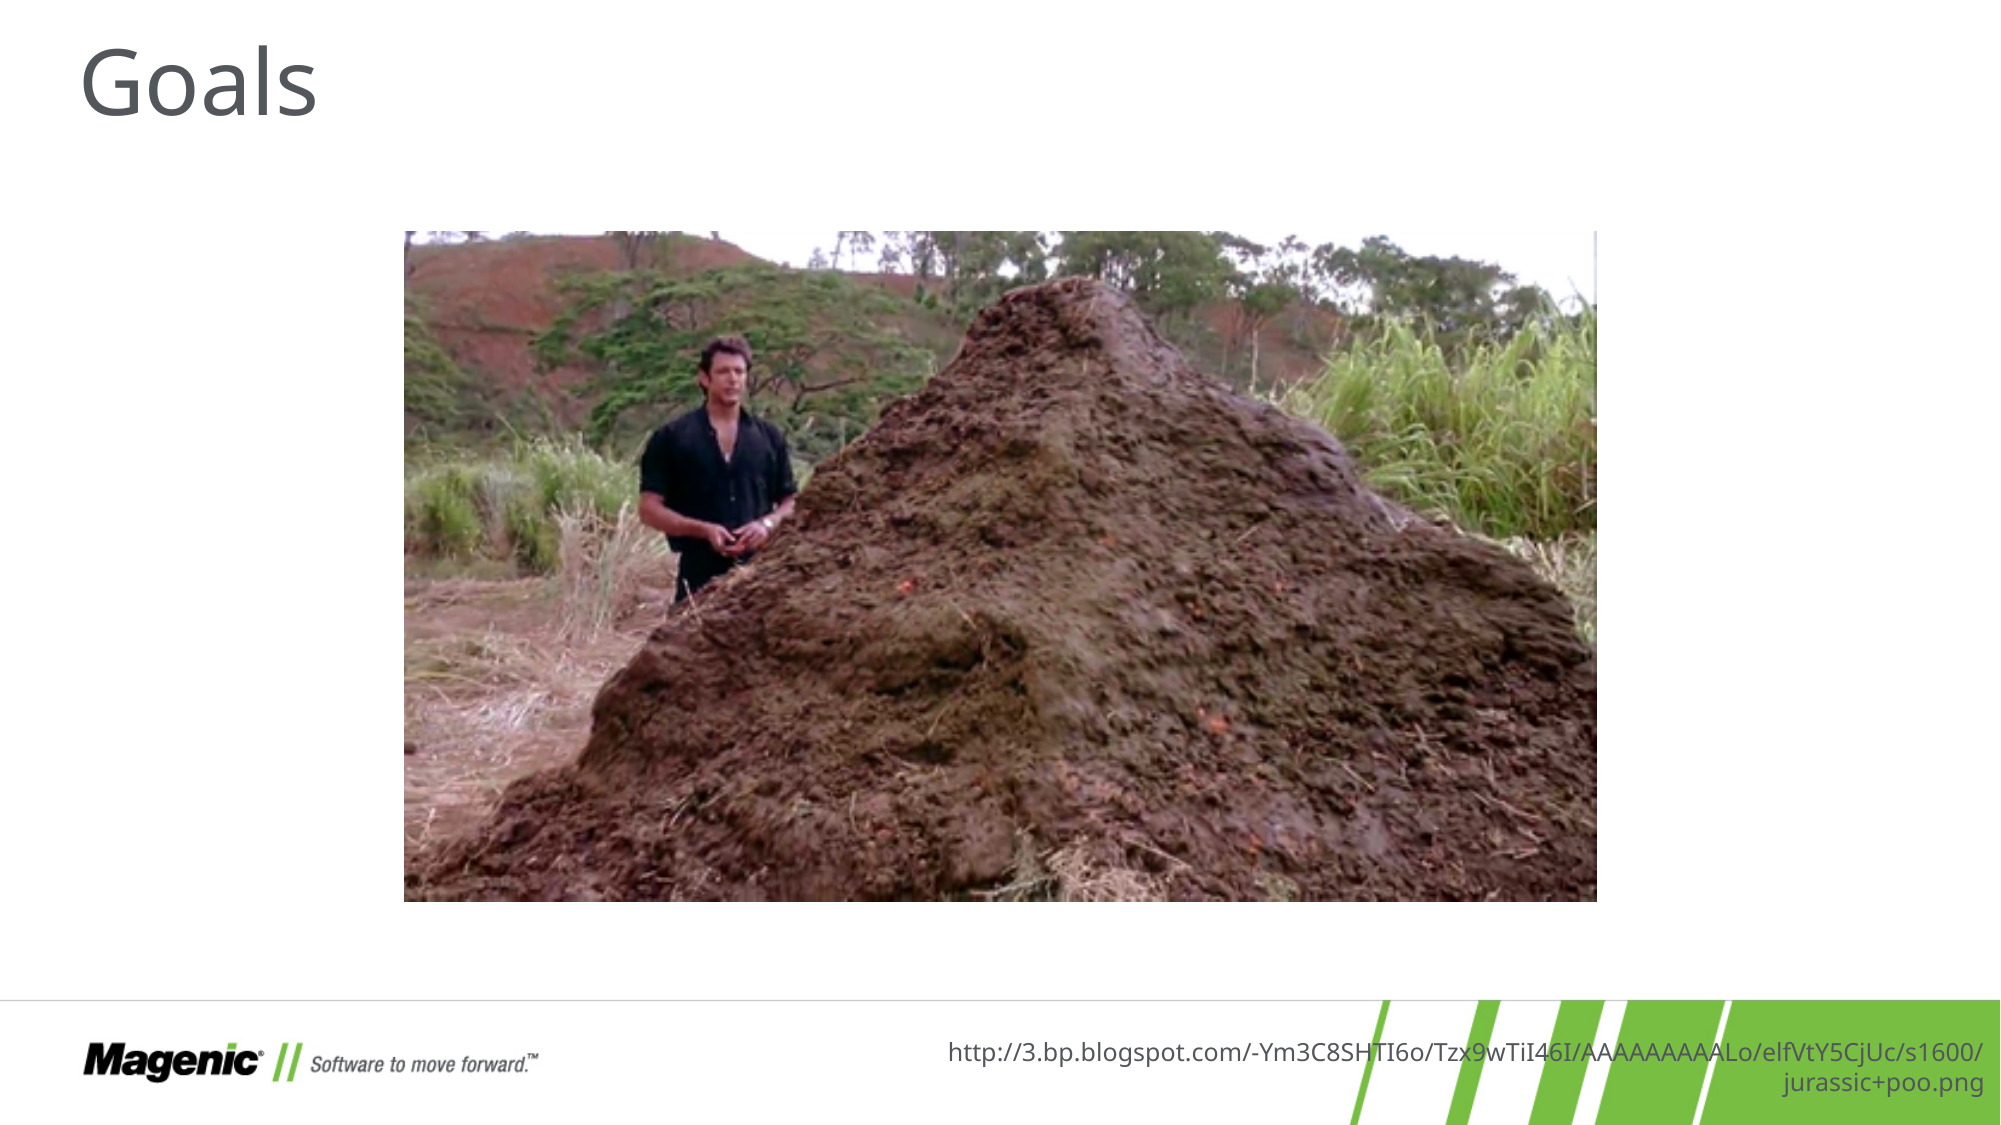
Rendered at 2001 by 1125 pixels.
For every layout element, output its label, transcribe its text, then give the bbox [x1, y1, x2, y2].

title Goals [63, 41, 1938, 131]
text_box http://3.bp.blogspot.com/-Ym3C8SHTI6o/Tzx9wTiI46I/AAAAAAAAALo/elfVtY5CjUc/s1600/jurassic+poo.png [920, 1029, 2000, 1104]
picture [0, 0, 2001, 1125]
